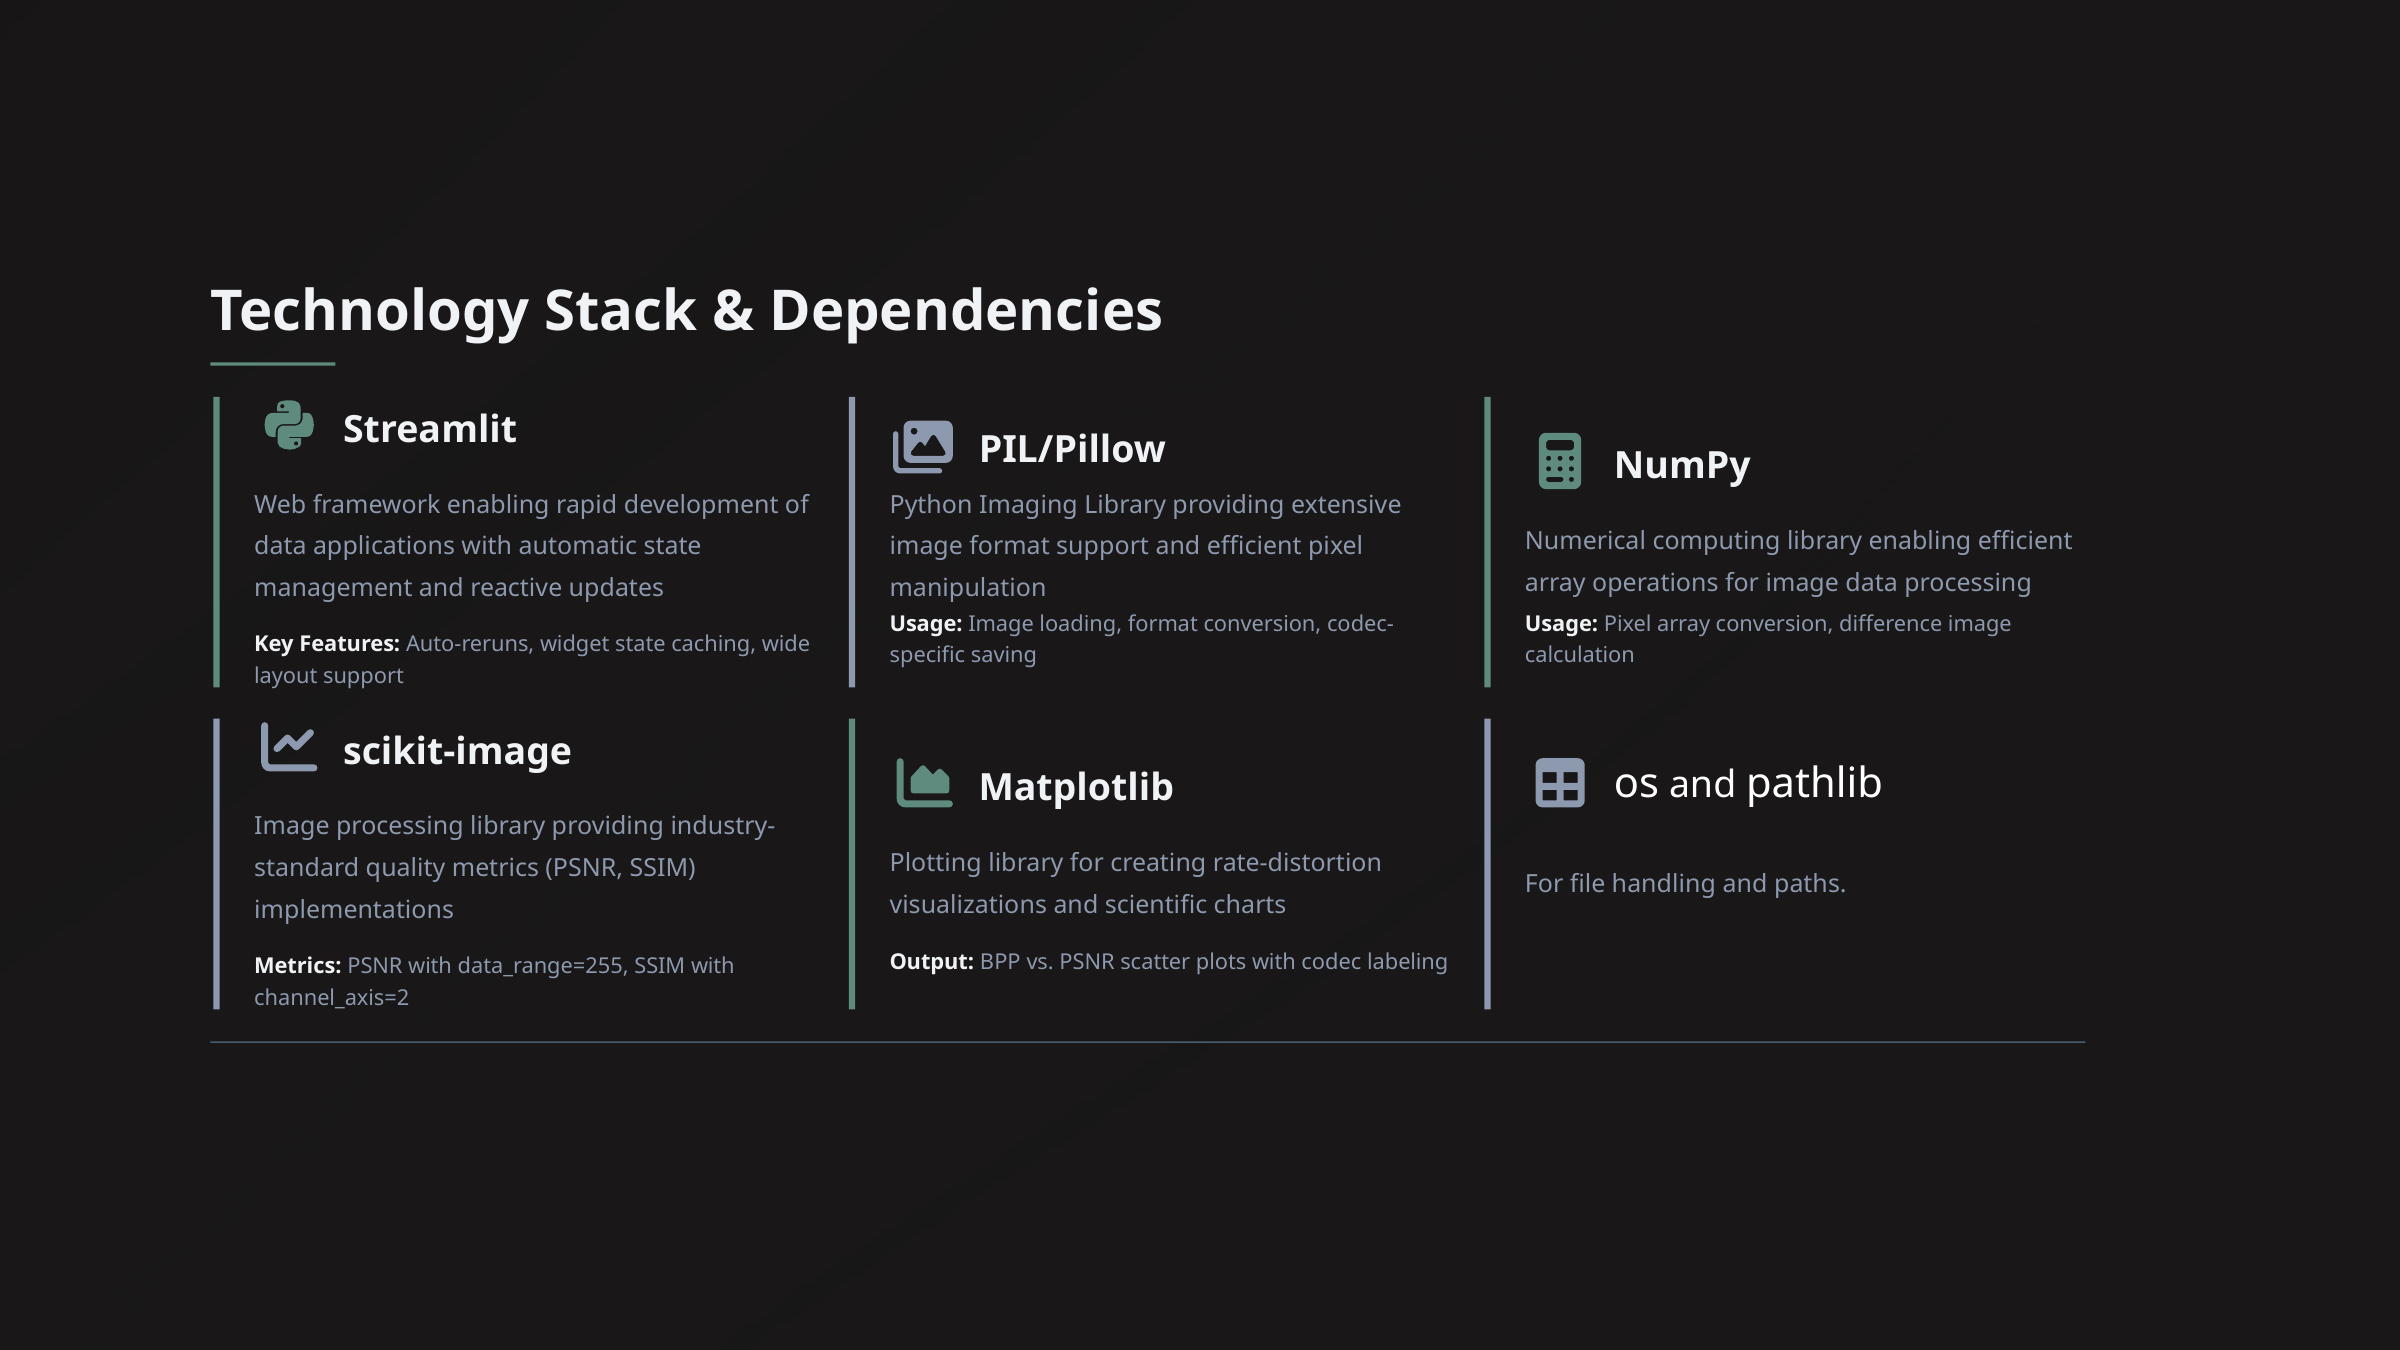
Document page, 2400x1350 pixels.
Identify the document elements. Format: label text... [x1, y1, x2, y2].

text_box [1484, 396, 1491, 688]
text_box [1535, 758, 1585, 808]
text_box scikit-image [343, 721, 580, 772]
text_box Web framework enabling rapid development of data applications with automatic state management and reactive updates [254, 478, 828, 600]
text_box [896, 758, 953, 808]
text_box [848, 396, 856, 688]
text_box [848, 718, 856, 1010]
text_box Plotting library for creating rate-distortion visualizations and scientific charts [889, 835, 1463, 918]
text_box [213, 396, 220, 688]
text_box Usage: Image loading, format conversion, codec-specific saving [889, 604, 1462, 668]
text_box [1538, 432, 1582, 490]
text_box Streamlit [343, 399, 522, 450]
text_box [893, 431, 943, 474]
text_box Image processing library providing industry-standard quality metrics (PSNR, SSIM) implementations [254, 799, 828, 922]
text_box [903, 420, 953, 463]
text_box NumPy [1614, 435, 1760, 486]
text_box Usage: Pixel array conversion, difference image calculation [1524, 620, 2097, 652]
text_box Metrics: PSNR with data_range=255, SSIM with channel_axis=2 [254, 946, 826, 1010]
text_box Python Imaging Library providing extensive image format support and efficient pixel manipulation [889, 498, 1463, 580]
text_box os and pathlib [1614, 757, 1889, 800]
text_box Key Features: Auto-reruns, widget state caching, wide layout support [254, 624, 826, 688]
text_box [261, 722, 318, 772]
text_box PIL/Pillow [978, 420, 1173, 471]
text_box Output: BPP vs. PSNR scatter plots with codec labeling [889, 942, 1462, 974]
text_box [213, 718, 220, 1010]
text_box [264, 400, 314, 450]
text_box Matplotlib [978, 757, 1176, 808]
text_box Technology Stack & Dependencies [210, 281, 2114, 344]
text_box Numerical computing library enabling efficient array operations for image data processing [1524, 513, 2099, 596]
text_box [210, 362, 336, 366]
text_box [1484, 718, 1491, 1010]
text_box For file handling and paths. [1524, 835, 2099, 918]
